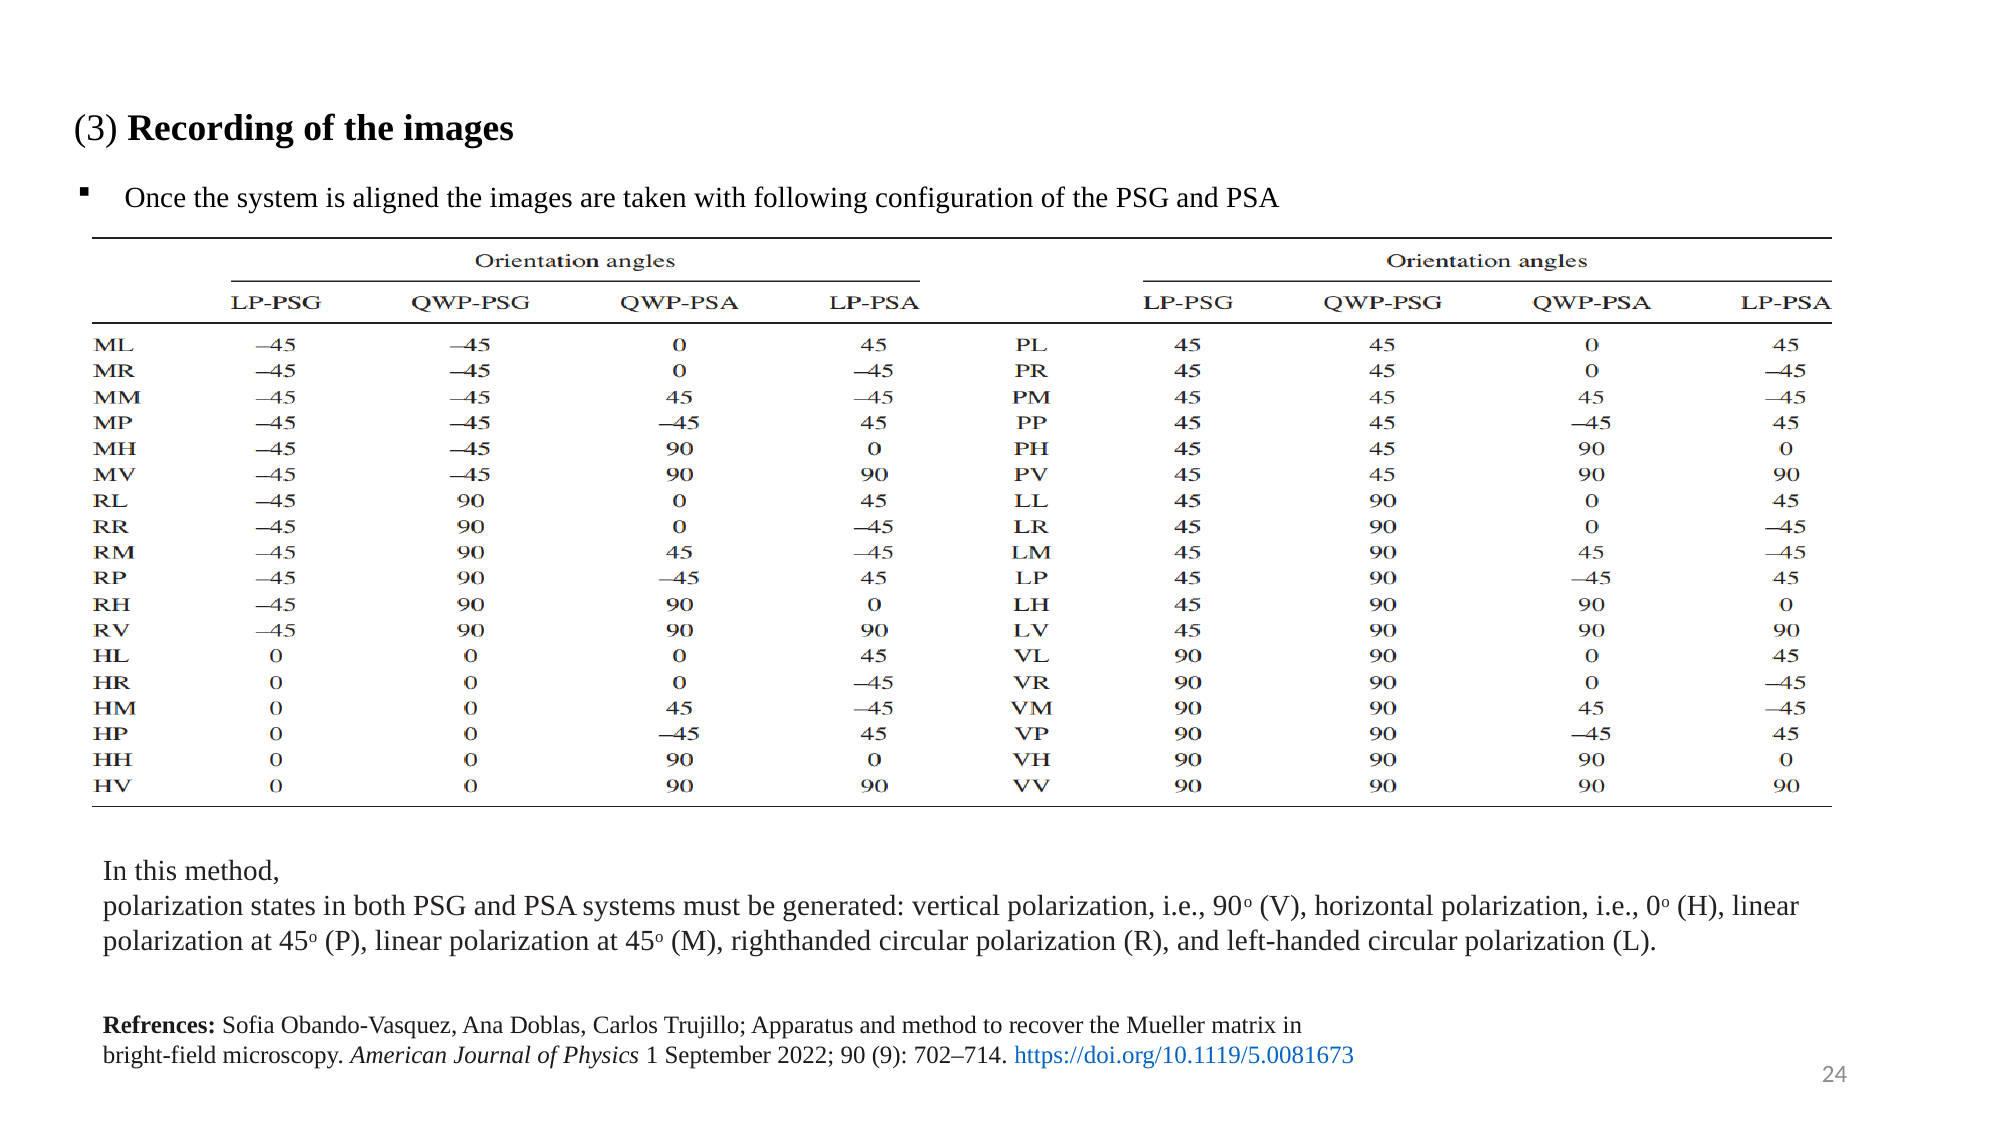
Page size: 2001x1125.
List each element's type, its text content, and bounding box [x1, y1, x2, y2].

text_box In this method, polarization states in both PSG and PSA systems must be generated: vertical polarization, i.e., 90o (V), horizontal polarization, i.e., 0o (H), linear polarization at 45o (P), linear polarization at 45o (M), righthanded circular polarization (R), and left-handed circular polarization (L). [88, 844, 1827, 999]
text_box Once the system is aligned the images are taken with following configuration of the PSG and PSA [62, 170, 1945, 266]
picture [88, 236, 1875, 808]
slide_number 24 [1412, 1042, 1863, 1103]
text_box (3) Recording of the images [59, 95, 1941, 156]
text_box Refrences: Sofia Obando-Vasquez, Ana Doblas, Carlos Trujillo; Apparatus and method to recover the Mueller matrix in bright-field microscopy. American Journal of Physics 1 September 2022; 90 (9): 702–714. https://doi.org/10.1119/5.0081673 [88, 1000, 1387, 1076]
